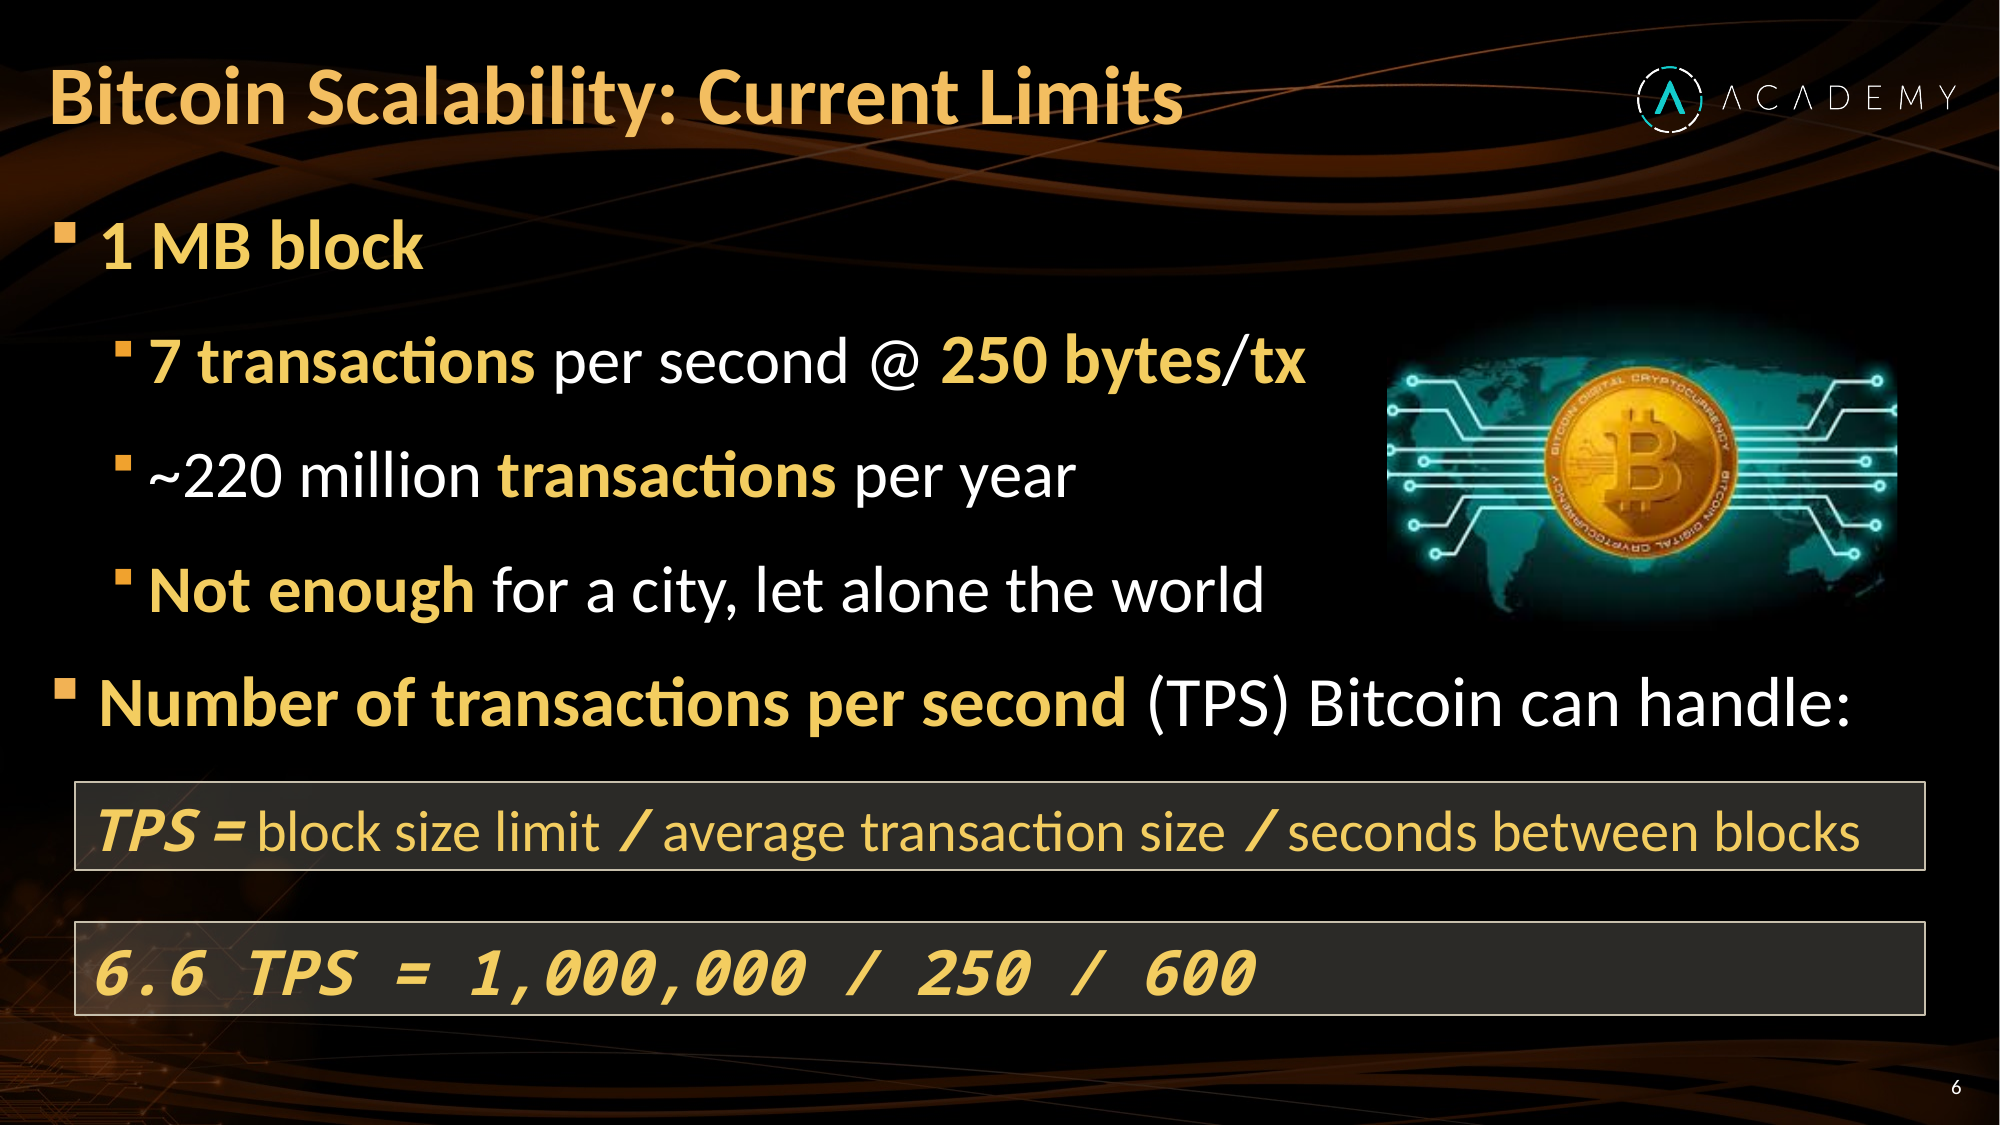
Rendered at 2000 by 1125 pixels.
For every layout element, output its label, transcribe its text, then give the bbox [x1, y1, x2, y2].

text_box 6.6 TPS = 1,000,000 / 250 / 600 [74, 921, 1925, 1015]
picture [0, 0, 2000, 1125]
list 1 MB block 7 transactions per second @ 250 bytes/tx ~220 million transactions per year Not enough for a city, let alone the world Number of transactions per second (TPS) Bitcoin can handle: [31, 188, 1968, 1103]
title Bitcoin Scalability: Current Limits [30, 6, 1602, 189]
text_box TPS = block size limit / average transaction size / seconds between blocks [74, 782, 1925, 871]
